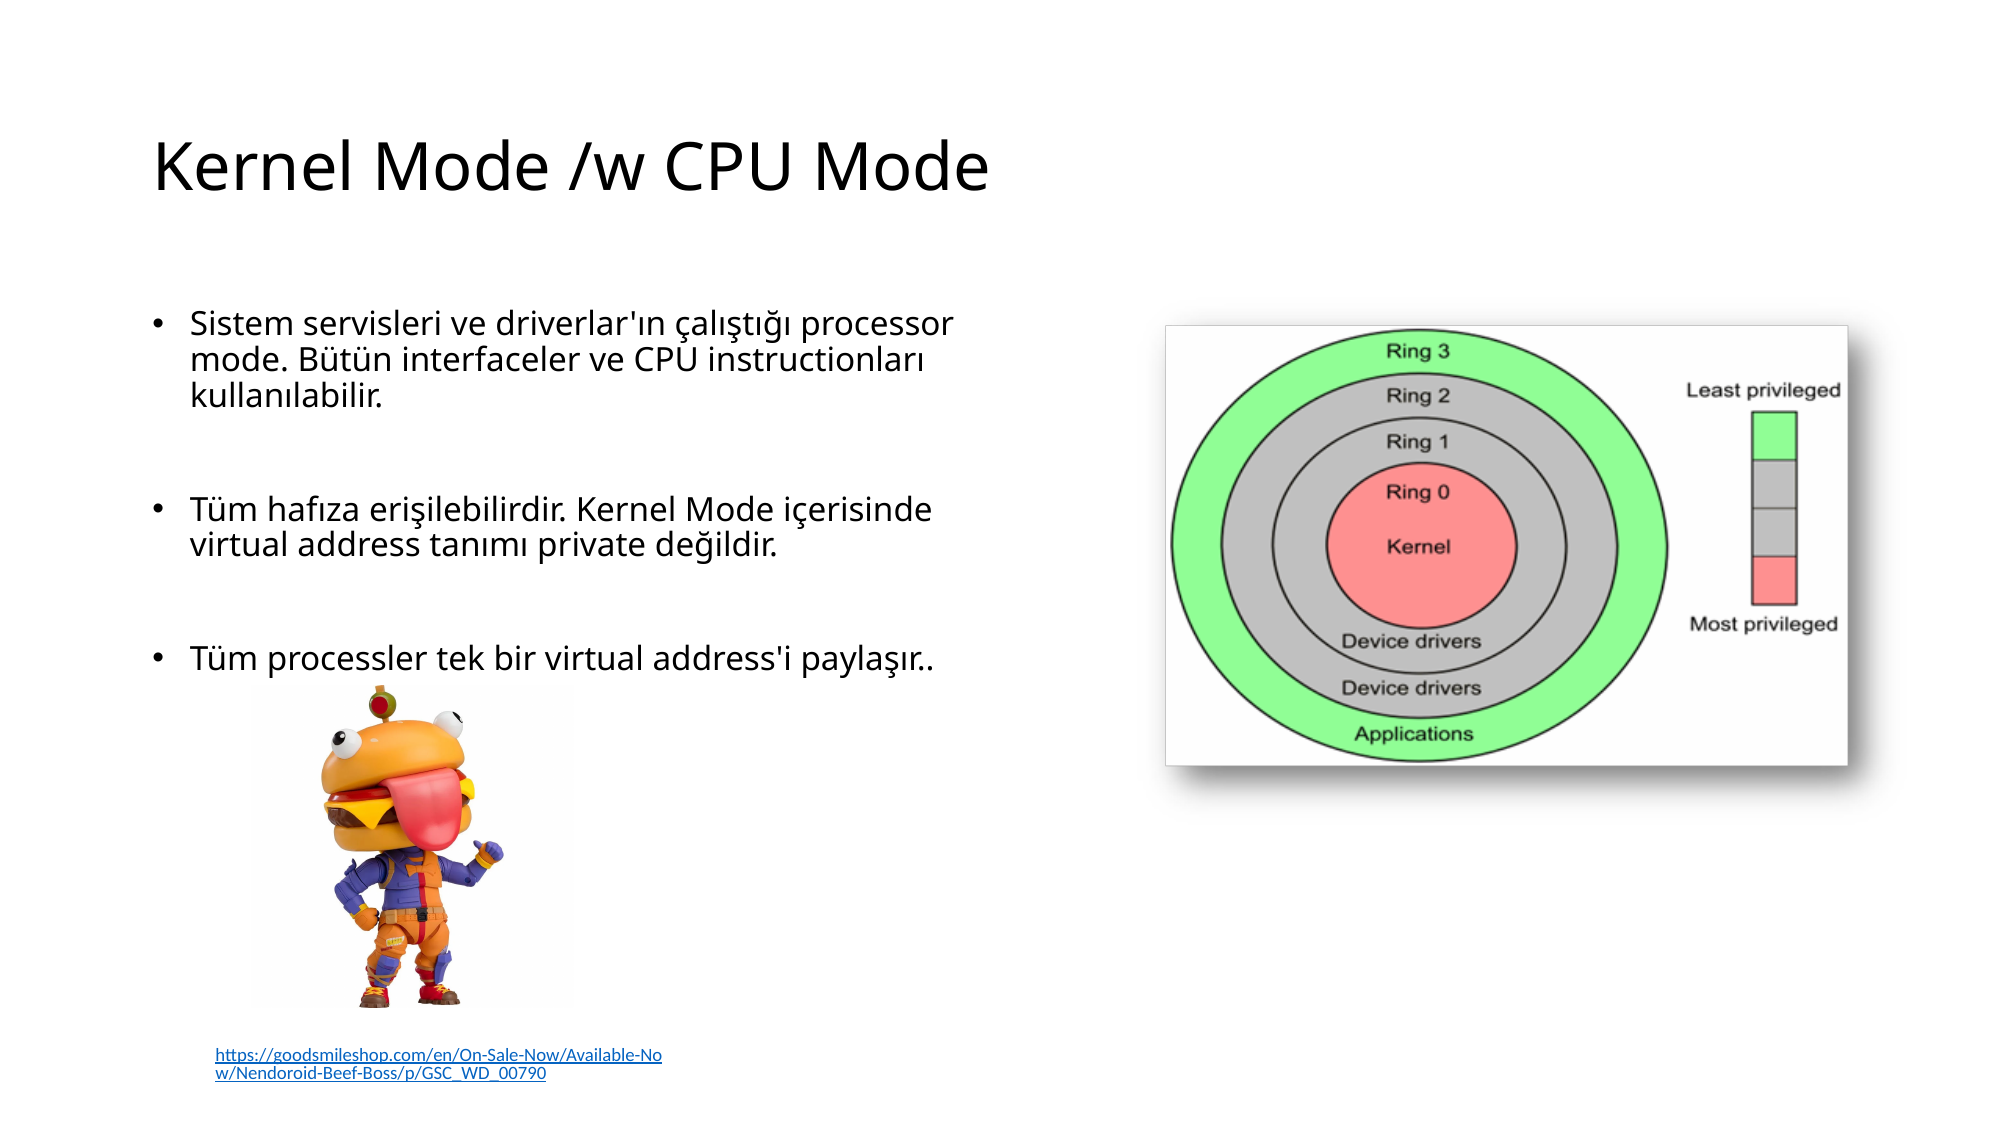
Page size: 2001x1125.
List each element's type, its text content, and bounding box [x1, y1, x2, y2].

text_box https://goodsmileshop.com/en/On-Sale-Now/Available-Now/Nendoroid-Beef-Boss/p/GSC_WD_00790 [200, 1034, 685, 1073]
list Sistem servisleri ve driverlar'ın çalıştığı processor mode. Bütün interfaceler ve CPU instructionları kullanılabilir. Tüm hafıza erişilebilirdir. Kernel Mode içerisinde virtual address tanımı private değildir. Tüm processler tek bir virtual address'i paylaşır.. [137, 299, 1050, 627]
picture [251, 685, 574, 1008]
picture [1133, 293, 1914, 832]
title Kernel Mode /w CPU Mode [137, 59, 1863, 278]
